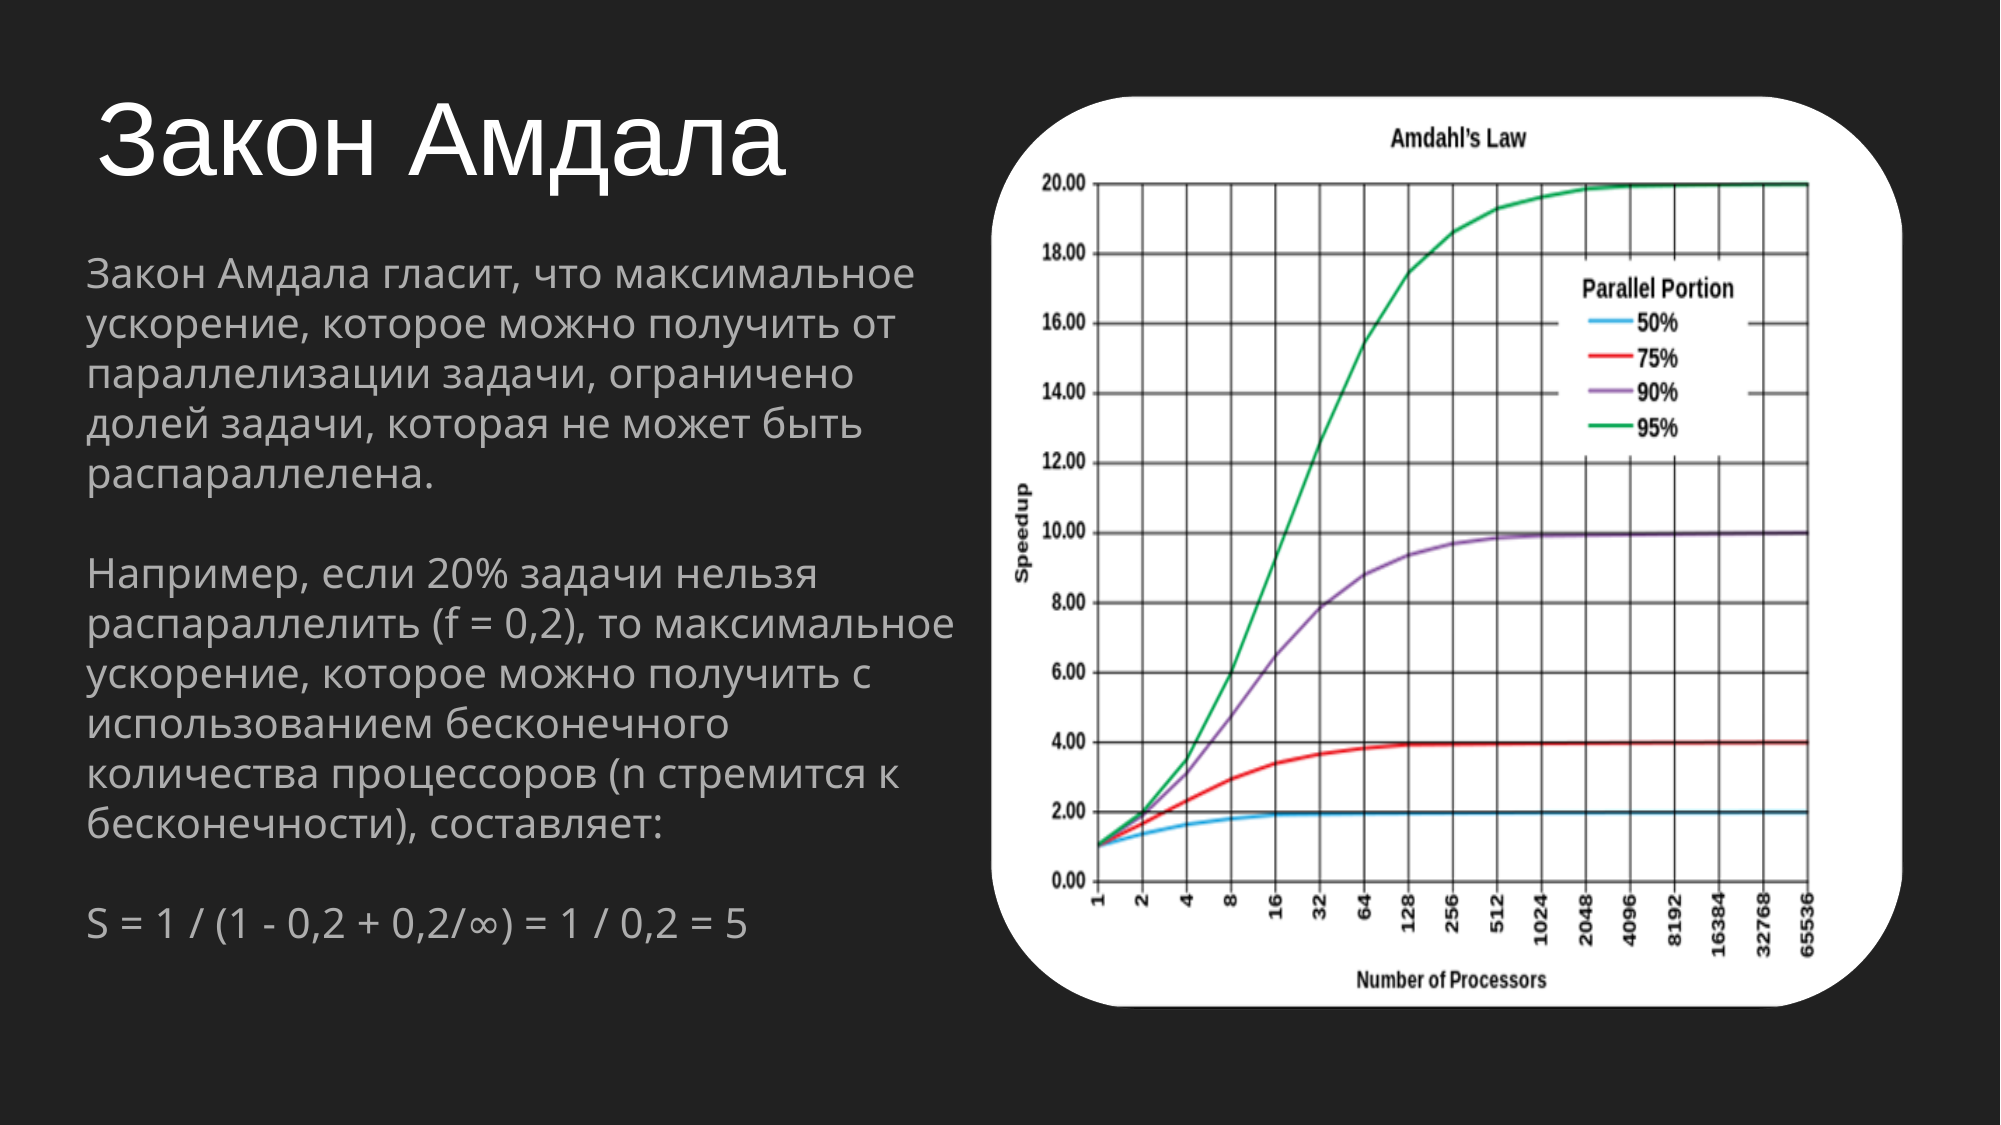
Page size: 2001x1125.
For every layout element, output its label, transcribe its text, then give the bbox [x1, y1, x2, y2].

list Закон Амдала гласит, что максимальное ускорение, которое можно получить от параллелизации задачи, ограничено долей задачи, которая не может быть распараллелена. Например, если 20% задачи нельзя распараллелить (f = 0,2), то максимальное ускорение, которое можно получить с использованием бесконечного количества процессоров (n стремится к бесконечности), составляет: S = 1 / (1 - 0,2 + 0,2/∞) = 1 / 0,2 = 5 [86, 246, 962, 1009]
title Закон Амдала [96, 95, 844, 246]
picture [990, 95, 1904, 1010]
